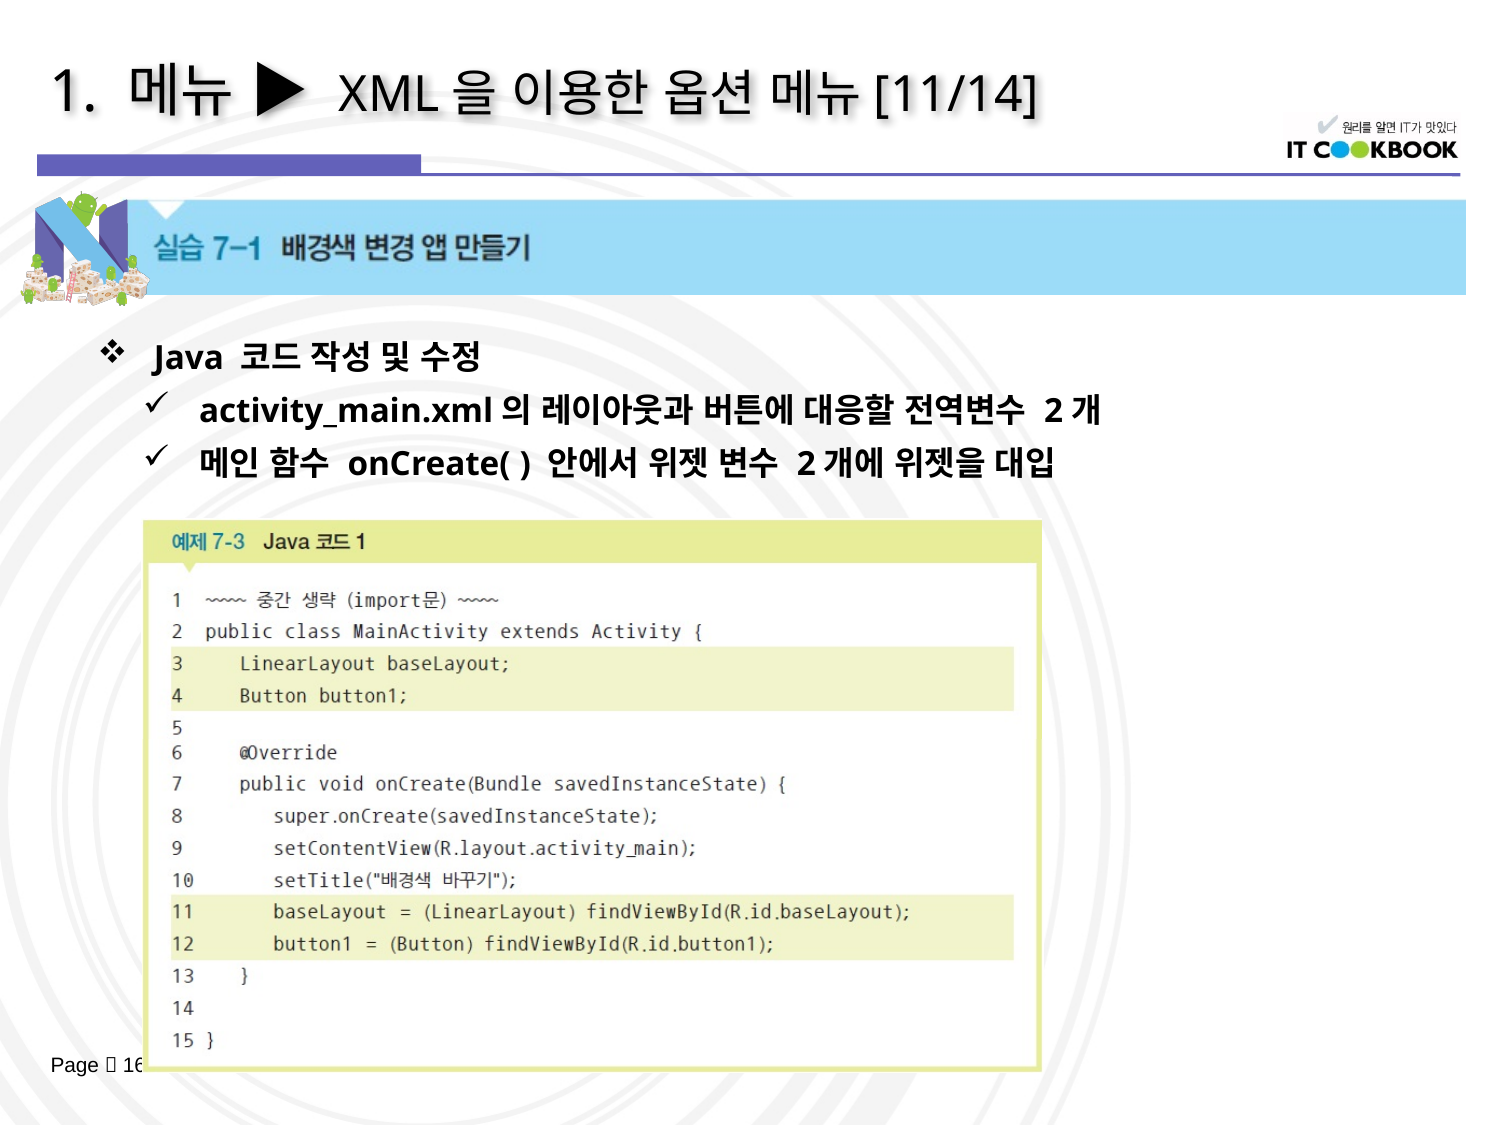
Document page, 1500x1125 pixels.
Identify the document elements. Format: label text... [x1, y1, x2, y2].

list Java 코드 작성 및 수정 activity_main.xml의 레이아웃과 버튼에 대응할 전역변수 2개 메인 함수 onCreate( ) 안에서 위젯 변수 2개에 위젯을 대입 [54, 335, 1500, 1051]
picture [0, 35, 1500, 1125]
title 1. 메뉴 ▶ XML을 이용한 옵션 메뉴[11/14] [48, 53, 1448, 161]
picture [137, 1059, 141, 1071]
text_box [141, 518, 1044, 1073]
